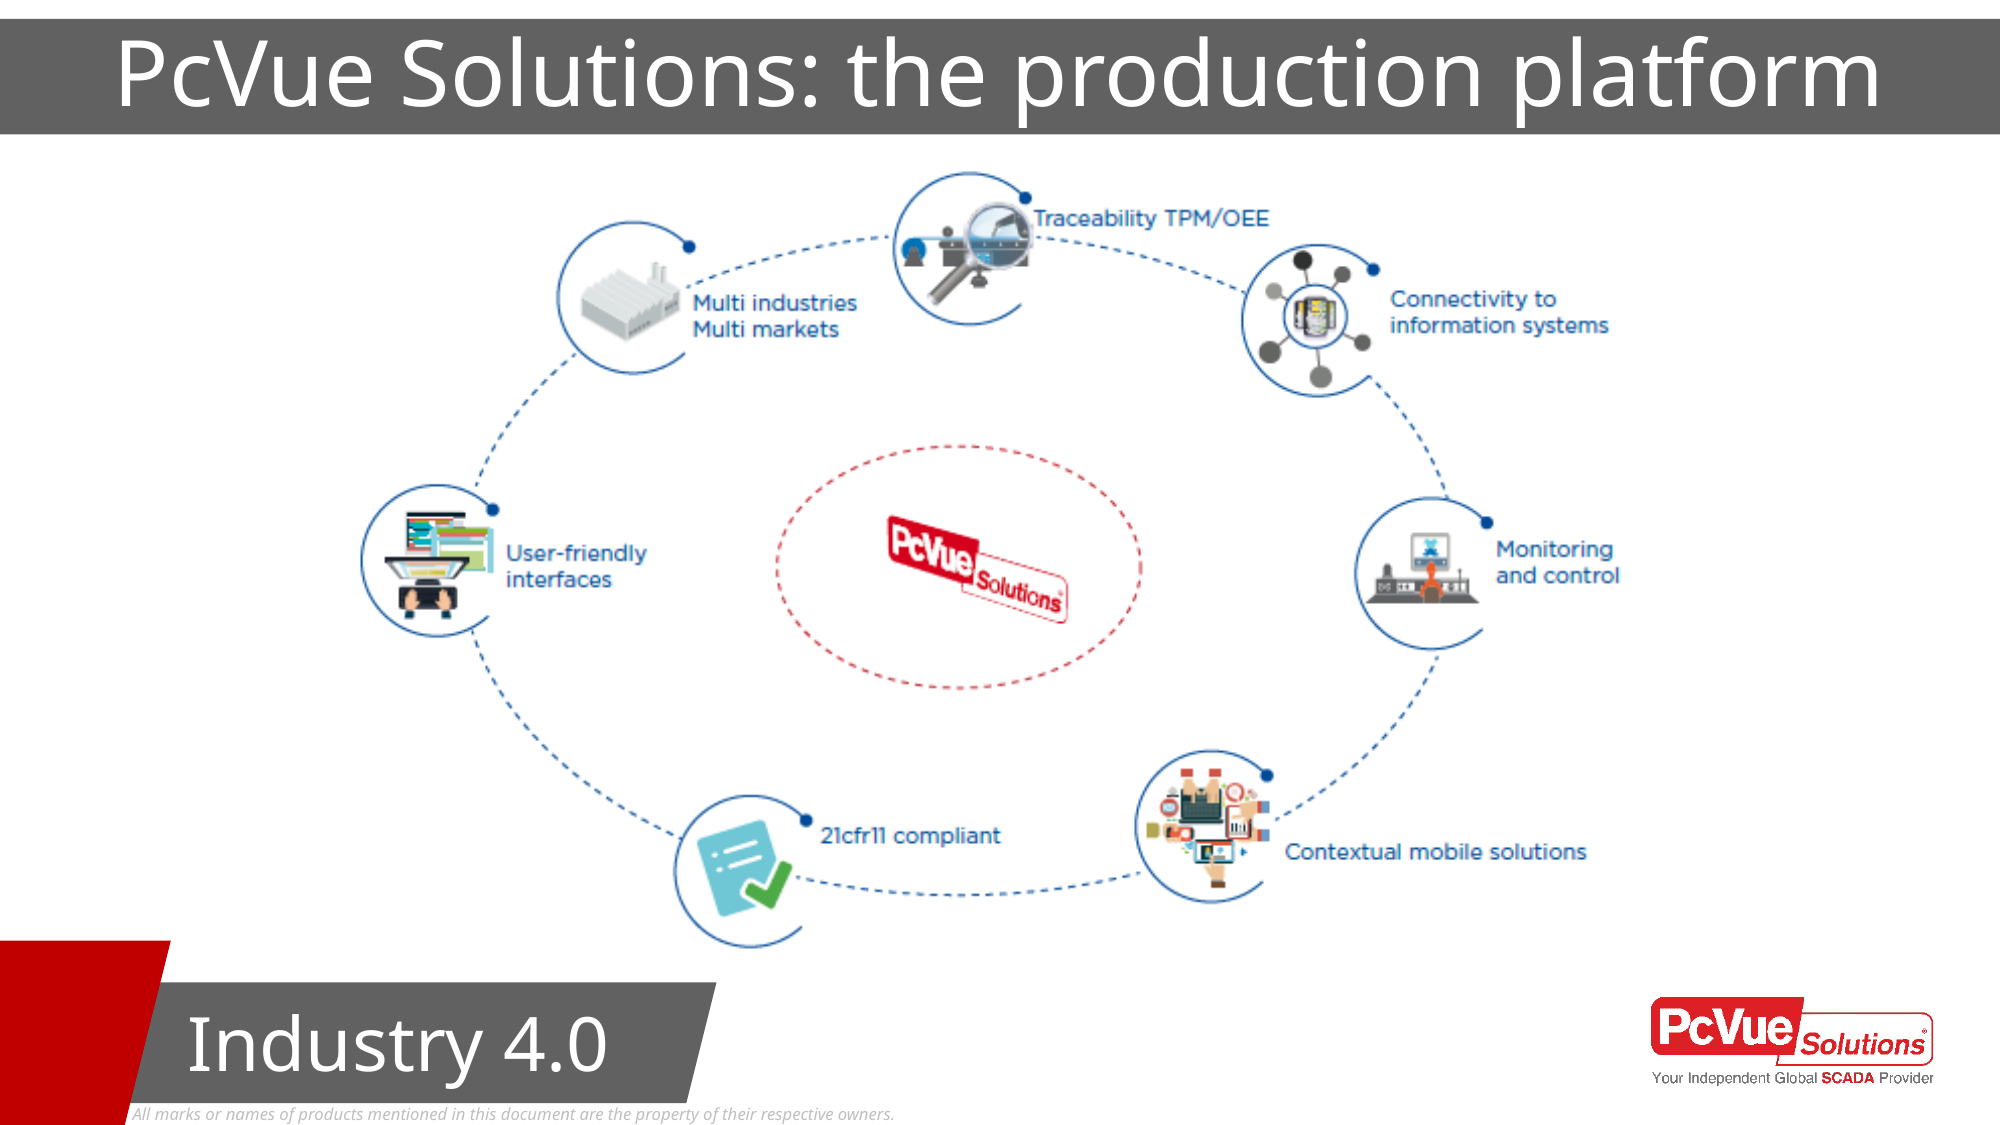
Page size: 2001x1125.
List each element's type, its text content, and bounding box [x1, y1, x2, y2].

title PcVue Solutions: the production platform [0, 18, 2000, 135]
picture [343, 160, 1657, 967]
picture [1651, 997, 1934, 1088]
